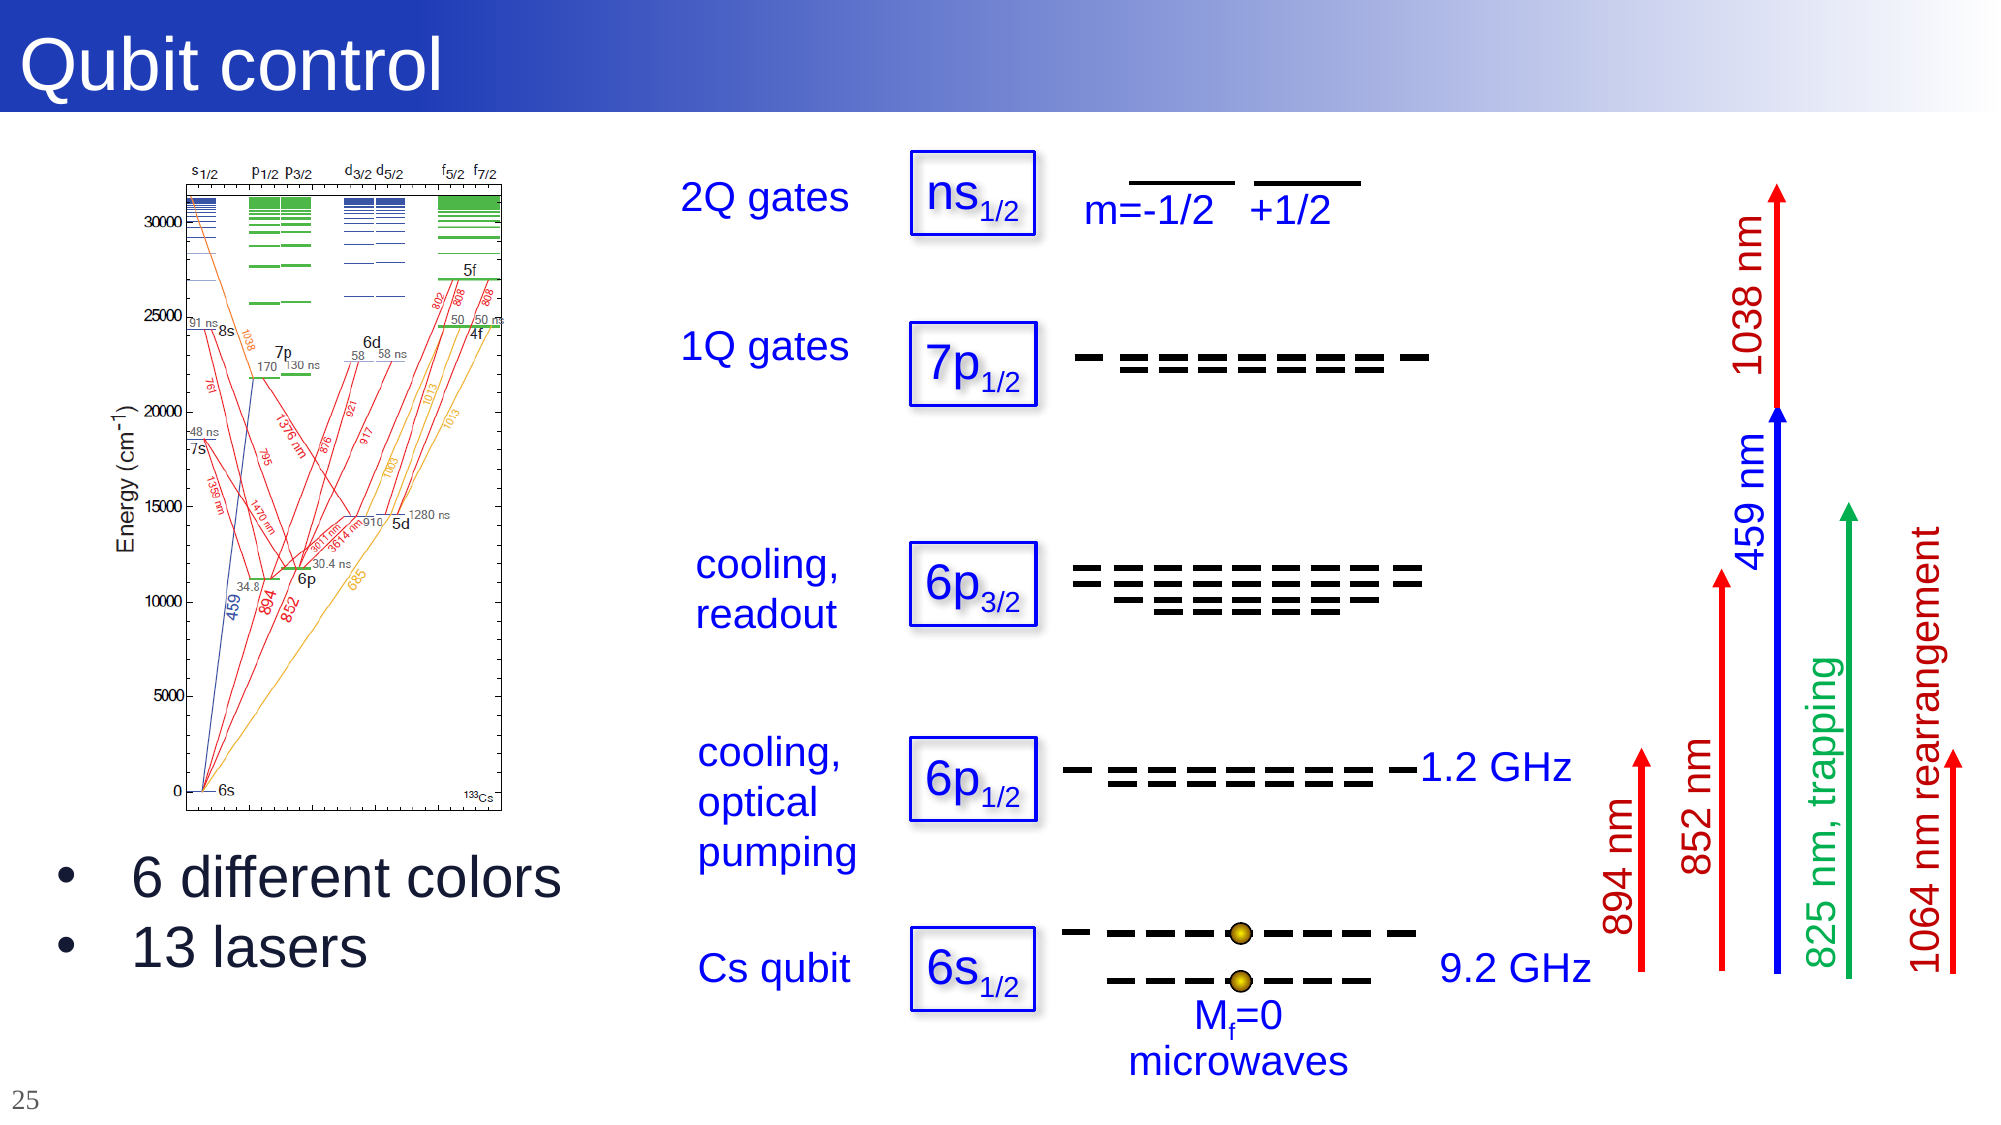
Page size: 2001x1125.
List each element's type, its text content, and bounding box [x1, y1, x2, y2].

text_box 6s1/2 [911, 927, 1035, 1011]
text_box 7p1/2 [910, 322, 1037, 406]
text_box Qubit control [19, 15, 1533, 106]
text_box 6p1/2 [910, 737, 1037, 821]
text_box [1063, 769, 1418, 785]
text_box m=-1/2 +1/2 [1068, 175, 1347, 241]
text_box 825 nm, trapping [1785, 641, 1851, 985]
text_box cooling, readout [680, 529, 855, 644]
text_box [1230, 922, 1252, 933]
text_box 852 nm [1722, 722, 1727, 892]
text_box 6 different colors 13 lasers [41, 832, 632, 987]
text_box 6p3/2 [910, 542, 1037, 626]
text_box [1230, 970, 1252, 980]
picture [41, 145, 566, 822]
text_box Cs qubit [682, 933, 866, 999]
text_box 2Q gates [665, 162, 865, 228]
text_box microwaves [1113, 1026, 1365, 1091]
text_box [1074, 357, 1429, 371]
text_box [1230, 934, 1252, 945]
text_box 9.2 GHz [1424, 933, 1608, 999]
text_box 1Q gates [665, 311, 865, 377]
text_box 1038 nm [1712, 200, 1776, 393]
text_box cooling, optical pumping [682, 717, 873, 883]
text_box Mf=0 [1179, 980, 1298, 1053]
text_box 459 nm [1714, 417, 1777, 587]
text_box 1064 nm rearrangement [1889, 512, 1955, 991]
text_box 852 nm [1661, 722, 1721, 892]
text_box ns1/2 [911, 151, 1035, 235]
text_box 1.2 GHz [1405, 732, 1589, 798]
text_box 894 nm [1642, 782, 1648, 952]
text_box 894 nm [1582, 782, 1641, 952]
